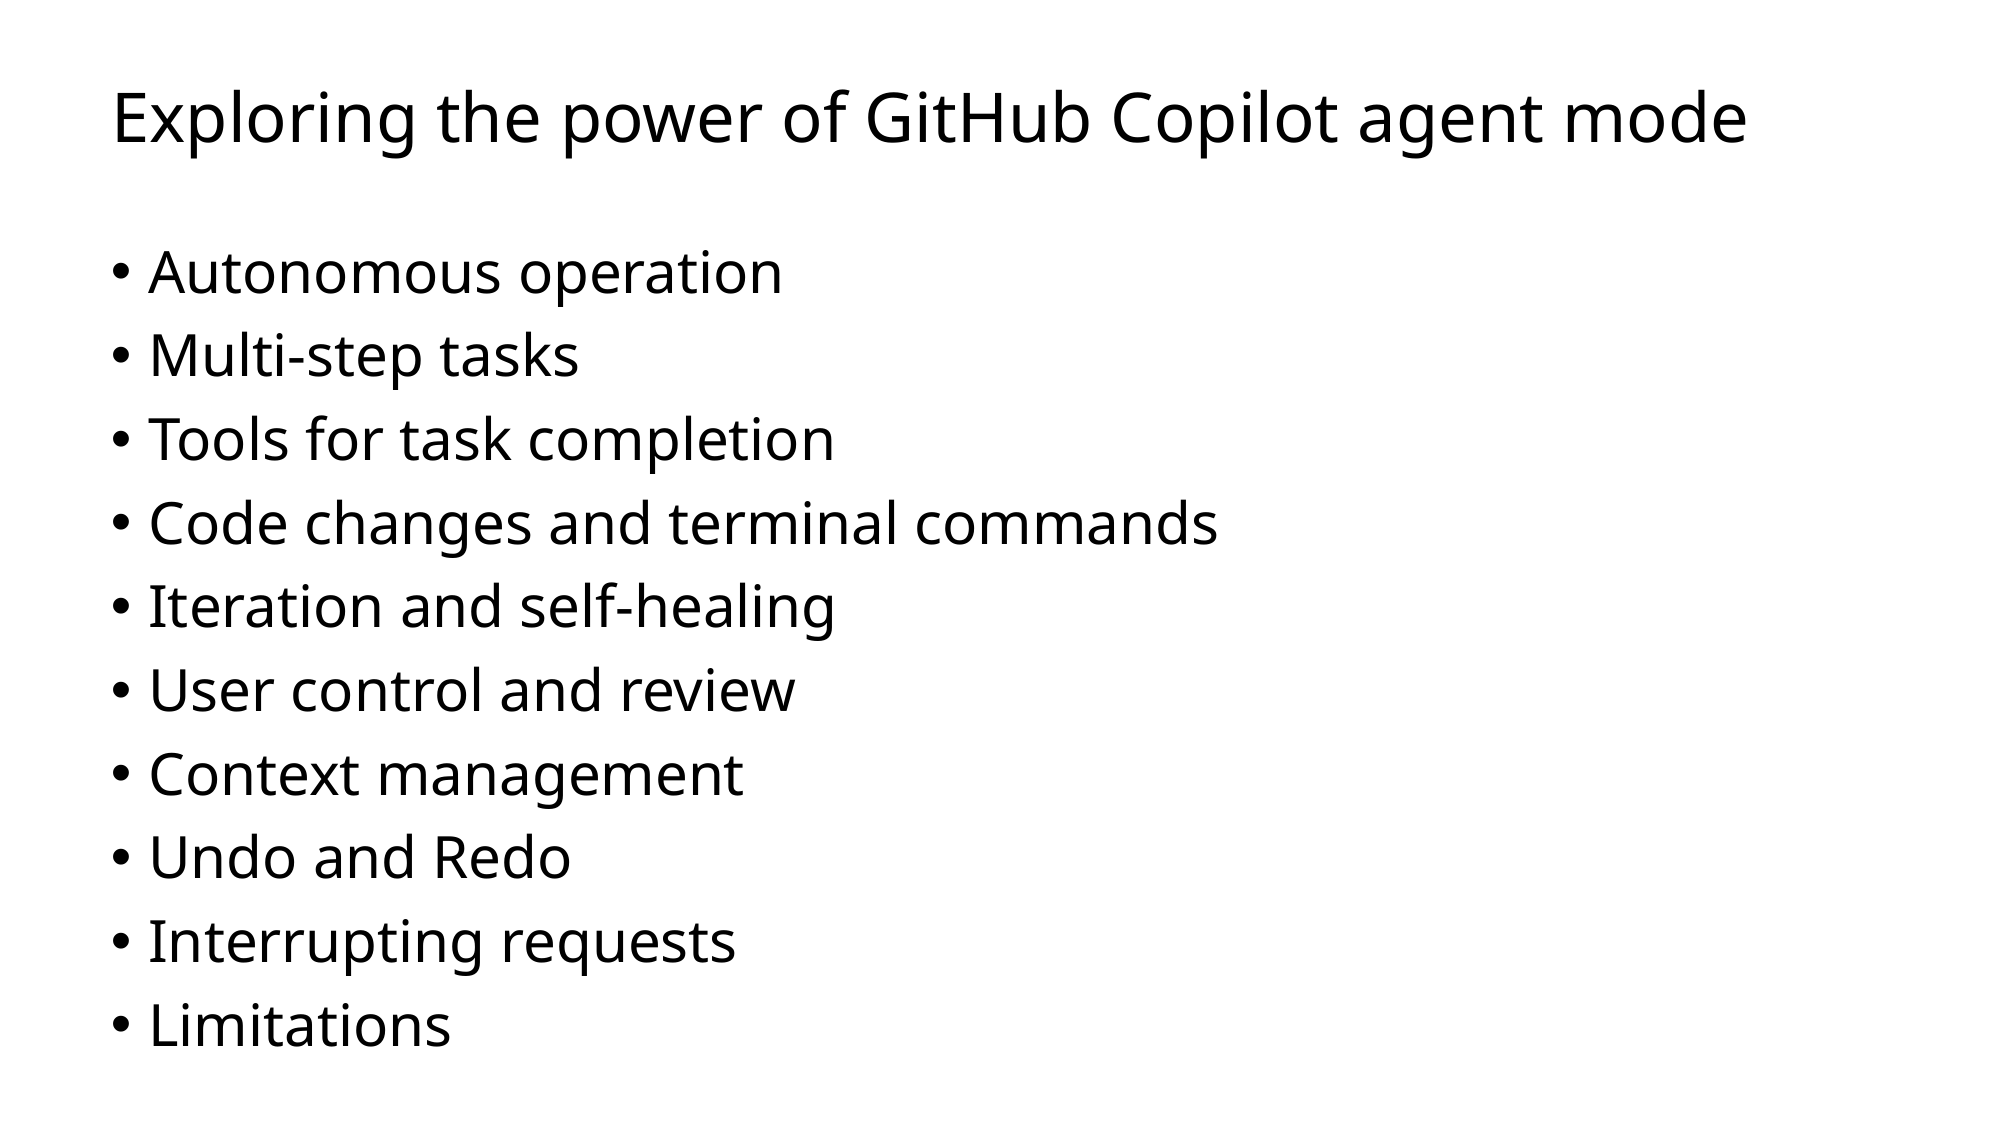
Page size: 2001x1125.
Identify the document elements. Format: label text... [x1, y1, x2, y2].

list Autonomous operation Multi-step tasks Tools for task completion Code changes and terminal commands Iteration and self-healing User control and review Context management Undo and Redo Interrupting requests Limitations [95, 235, 1904, 1075]
title Exploring the power of GitHub Copilot agent mode [96, 75, 1816, 166]
